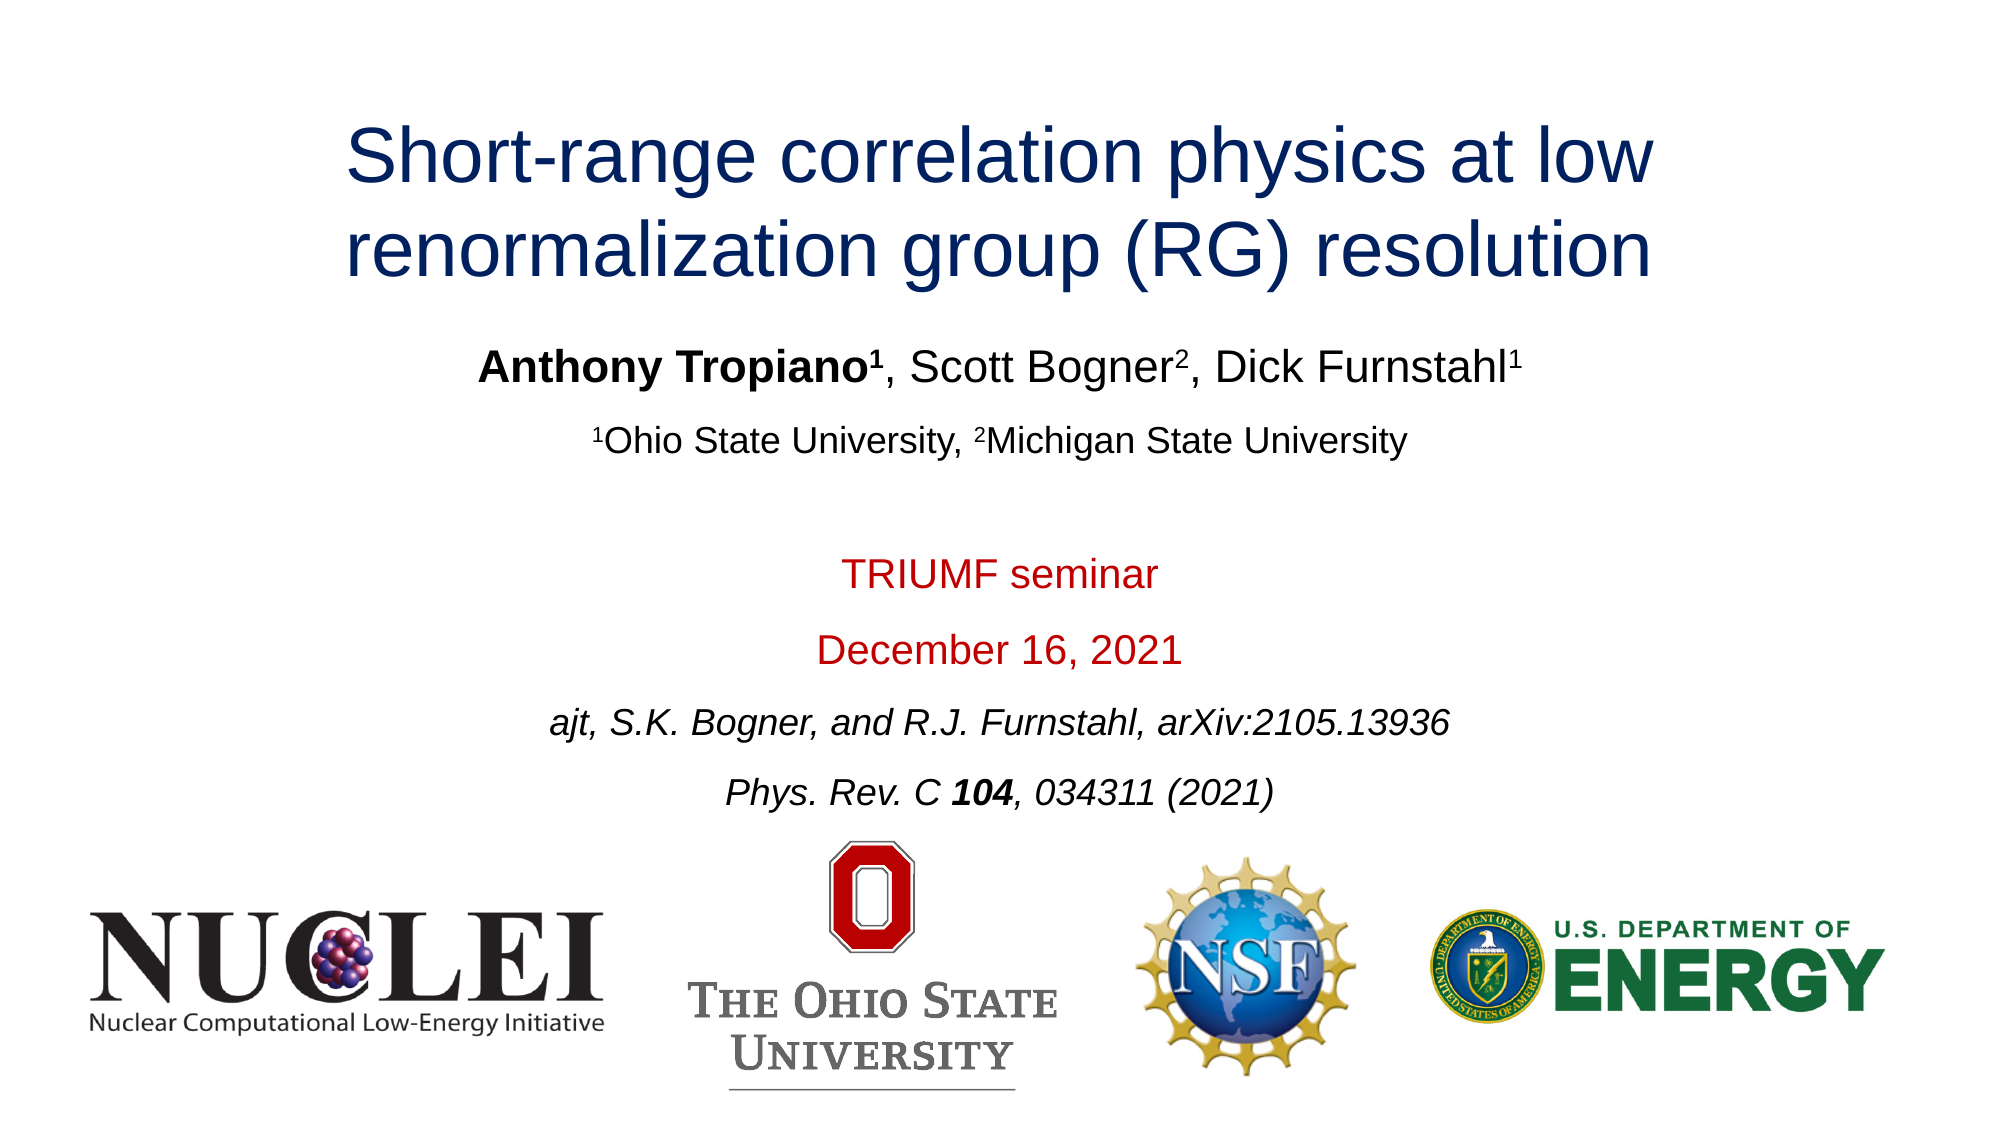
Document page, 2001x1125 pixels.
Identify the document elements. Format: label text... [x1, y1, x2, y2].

picture [1133, 853, 1359, 1079]
subtitle Anthony Tropiano1, Scott Bogner2, Dick Furnstahl1 1Ohio State University, 2Michigan State University TRIUMF seminar December 16, 2021 ajt, S.K. Bogner, and R.J. Furnstahl, arXiv:2105.13936 Phys. Rev. C 104, 034311 (2021) [381, 323, 1619, 868]
picture [677, 830, 1067, 1101]
picture [1430, 838, 1885, 1094]
title Short-range correlation physics at low renormalization group (RG) resolution [324, 5, 1675, 300]
picture [88, 890, 605, 1041]
